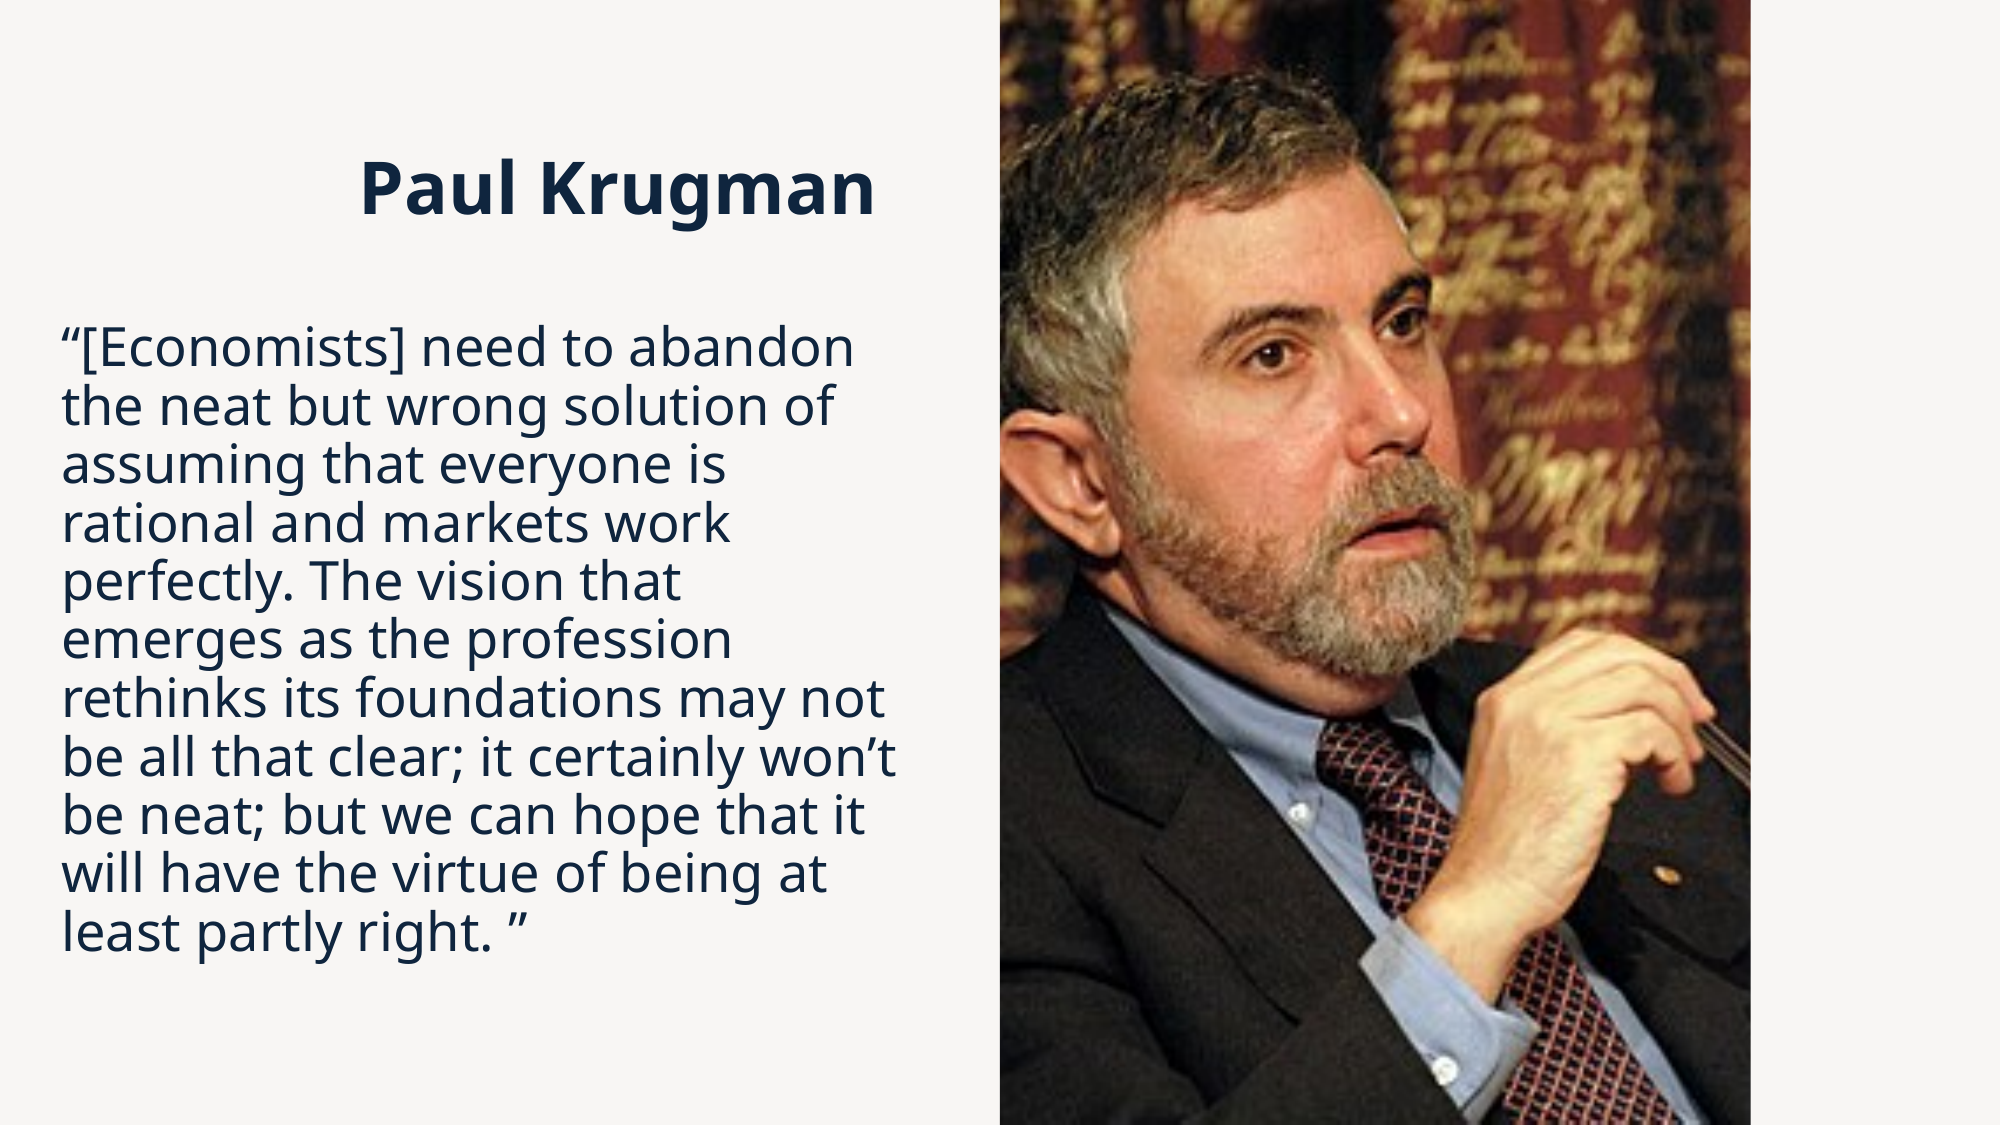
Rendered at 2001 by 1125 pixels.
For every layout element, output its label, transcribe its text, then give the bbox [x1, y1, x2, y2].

picture [999, 0, 1751, 1125]
list “[Economists] need to abandon the neat but wrong solution of assuming that everyone is rational and markets work perfectly. The vision that emerges as the profession rethinks its foundations may not be all that clear; it certainly won’t be neat; but we can hope that it will have the virtue of being at least partly right. ” [46, 240, 916, 1043]
title Paul Krugman [343, 57, 916, 240]
